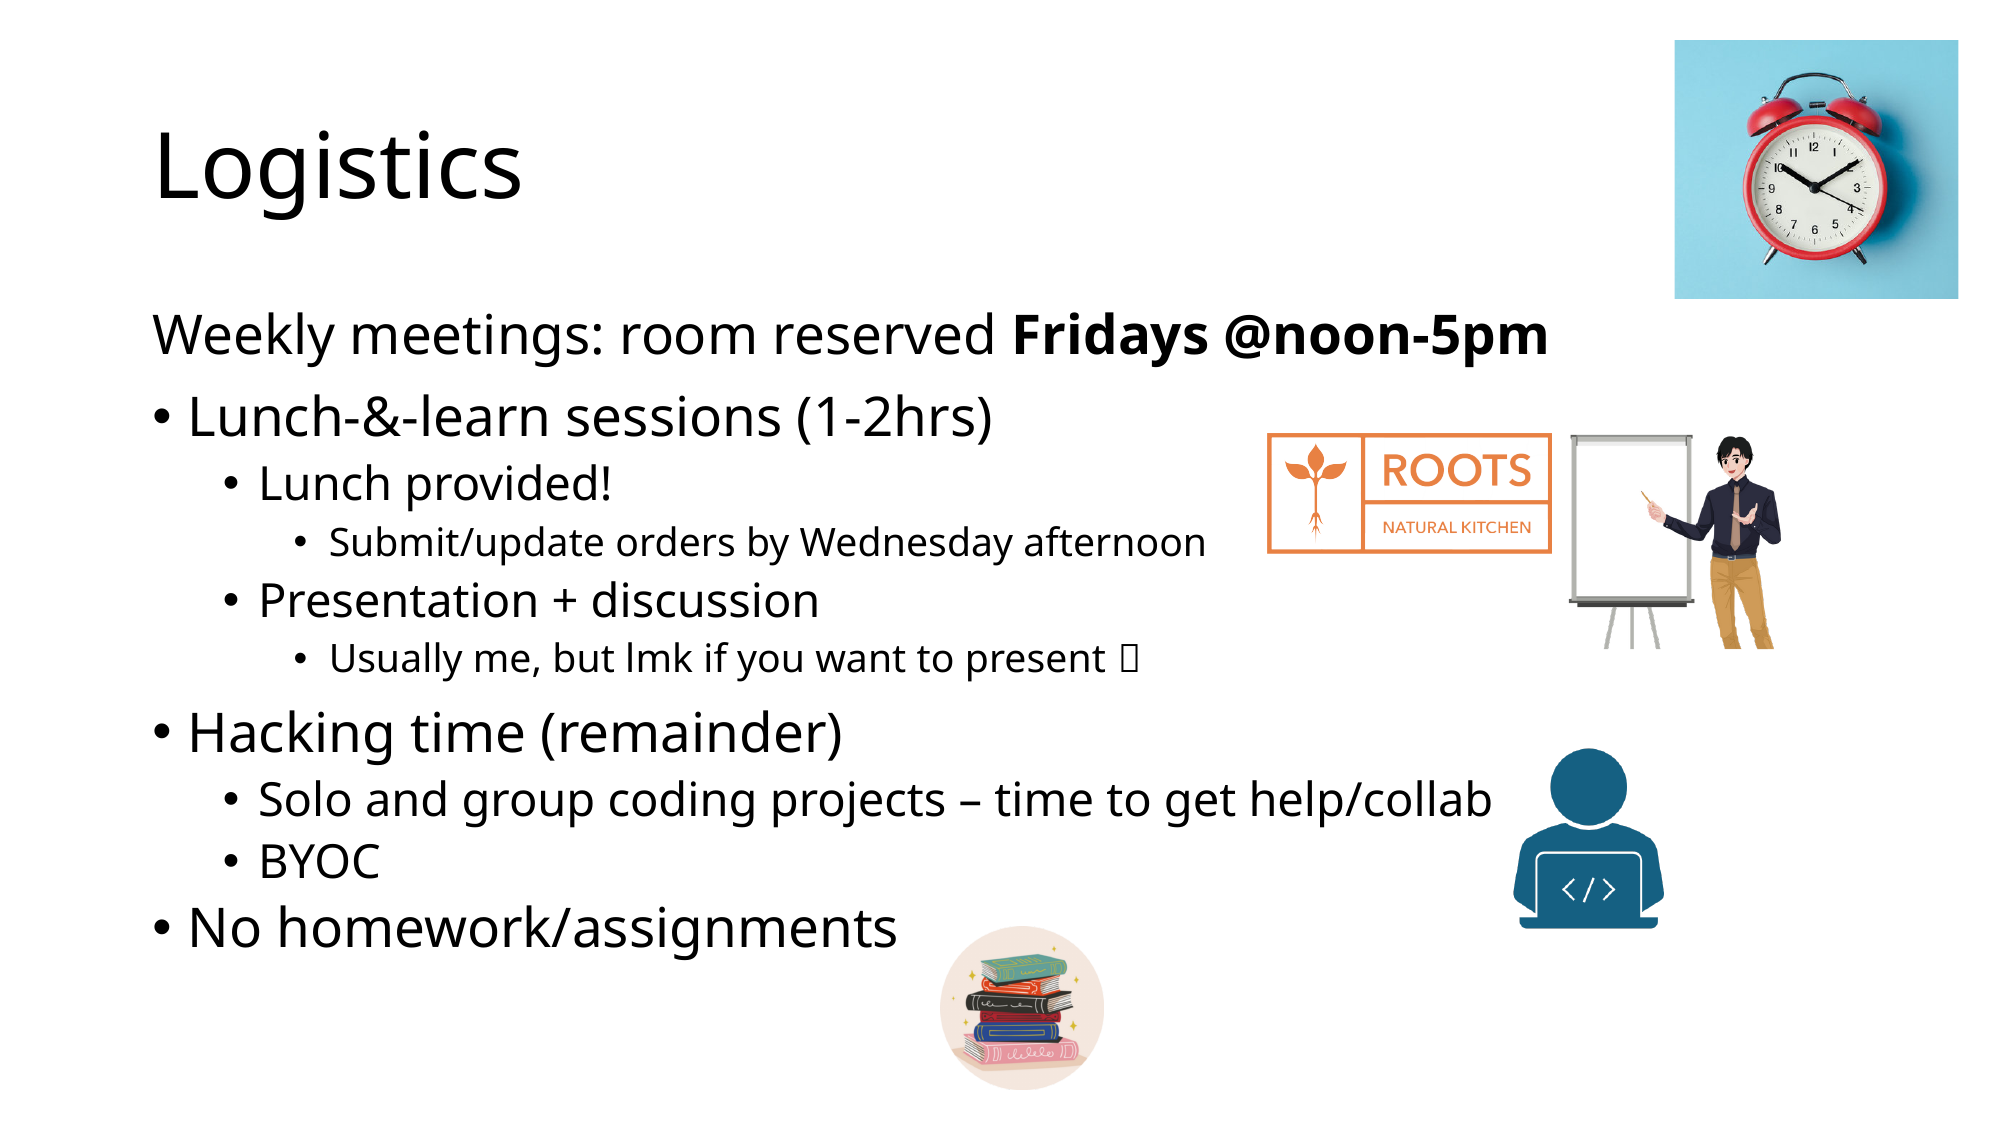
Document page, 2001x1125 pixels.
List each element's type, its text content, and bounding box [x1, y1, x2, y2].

title Logistics [137, 59, 1674, 278]
picture [940, 925, 1105, 1091]
list Weekly meetings: room reserved Fridays @noon-5pm Lunch-&-learn sessions (1-2hrs) Lunch provided! Submit/update orders by Wednesday afternoon Presentation + discussion Usually me, but lmk if you want to present  Hacking time (remainder) Solo and group coding projects – time to get help/collab BYOC No homework/assignments [137, 299, 1589, 1014]
picture [1674, 39, 1959, 300]
picture [1266, 417, 1799, 666]
picture [1476, 716, 1701, 941]
